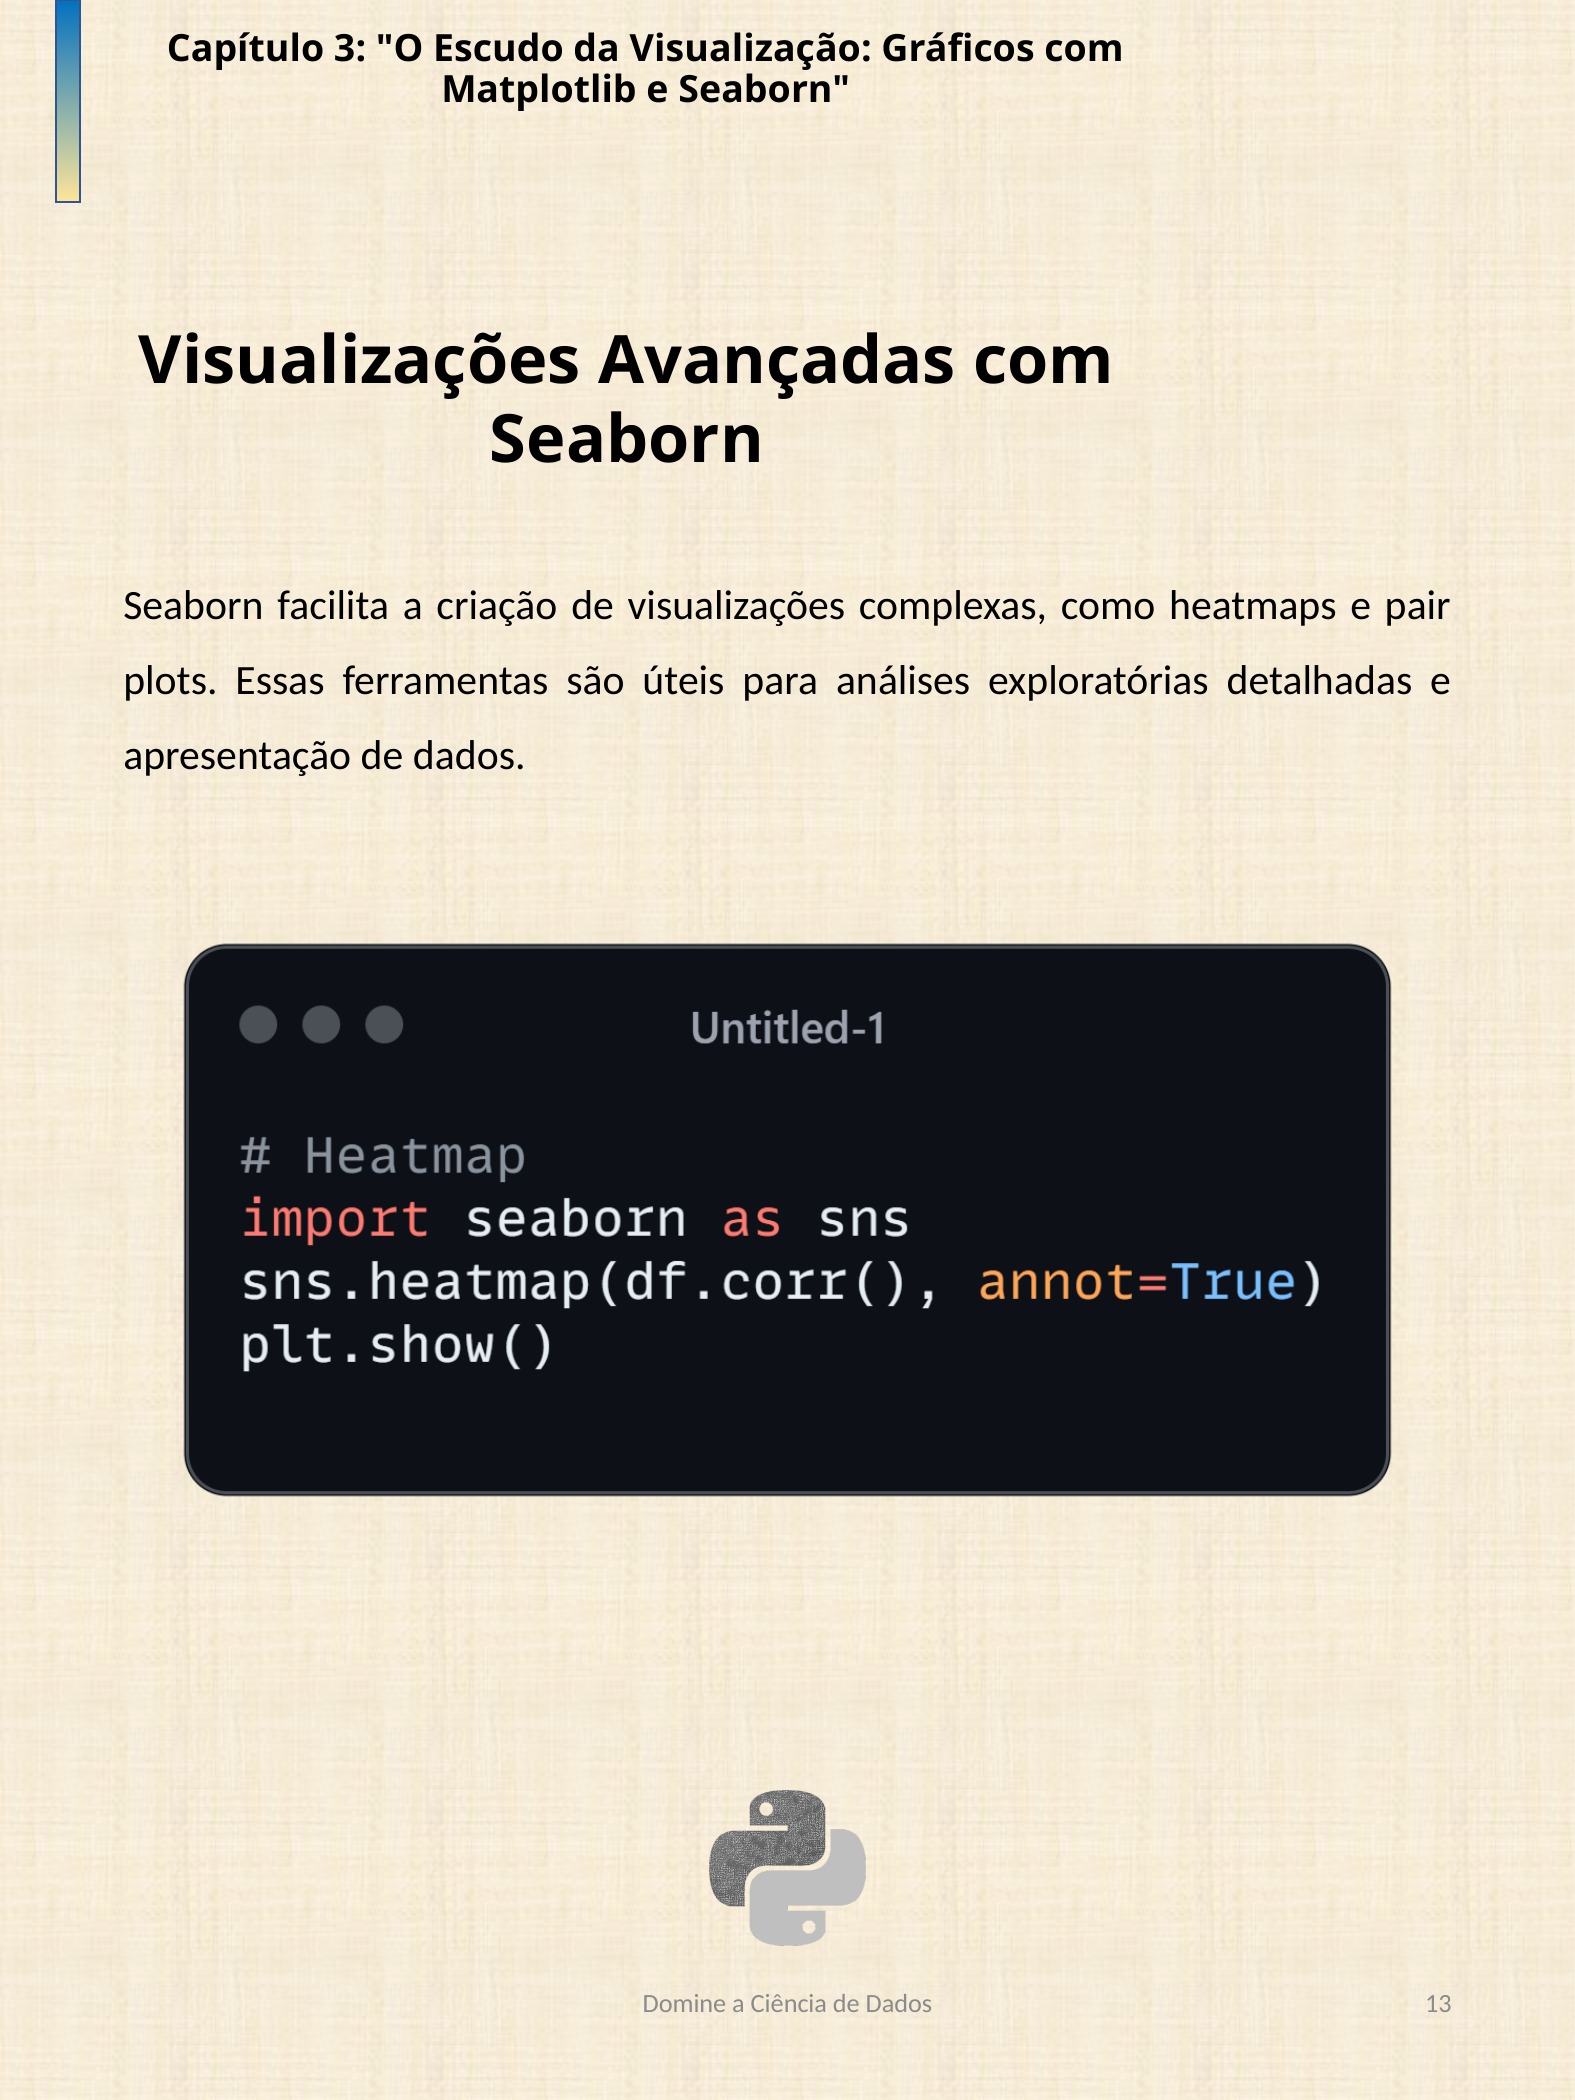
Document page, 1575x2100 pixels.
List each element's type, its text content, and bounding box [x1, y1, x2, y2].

text_box [55, 0, 81, 203]
slide_number 13 [1112, 1946, 1467, 2059]
picture [709, 1790, 866, 1946]
text_box Visualizações Avançadas com Seaborn [108, 308, 1146, 484]
picture [0, 747, 1575, 1693]
list Seaborn facilita a criação de visualizações complexas, como heatmaps e pair plots. Essas ferramentas são úteis para análises exploratórias detalhadas e apresentação de dados. [108, 545, 1467, 747]
footer Domine a Ciência de Dados [521, 1946, 1054, 2059]
title Capítulo 3: "O Escudo da Visualização: Gráficos com Matplotlib e Seaborn" [79, 0, 1212, 140]
